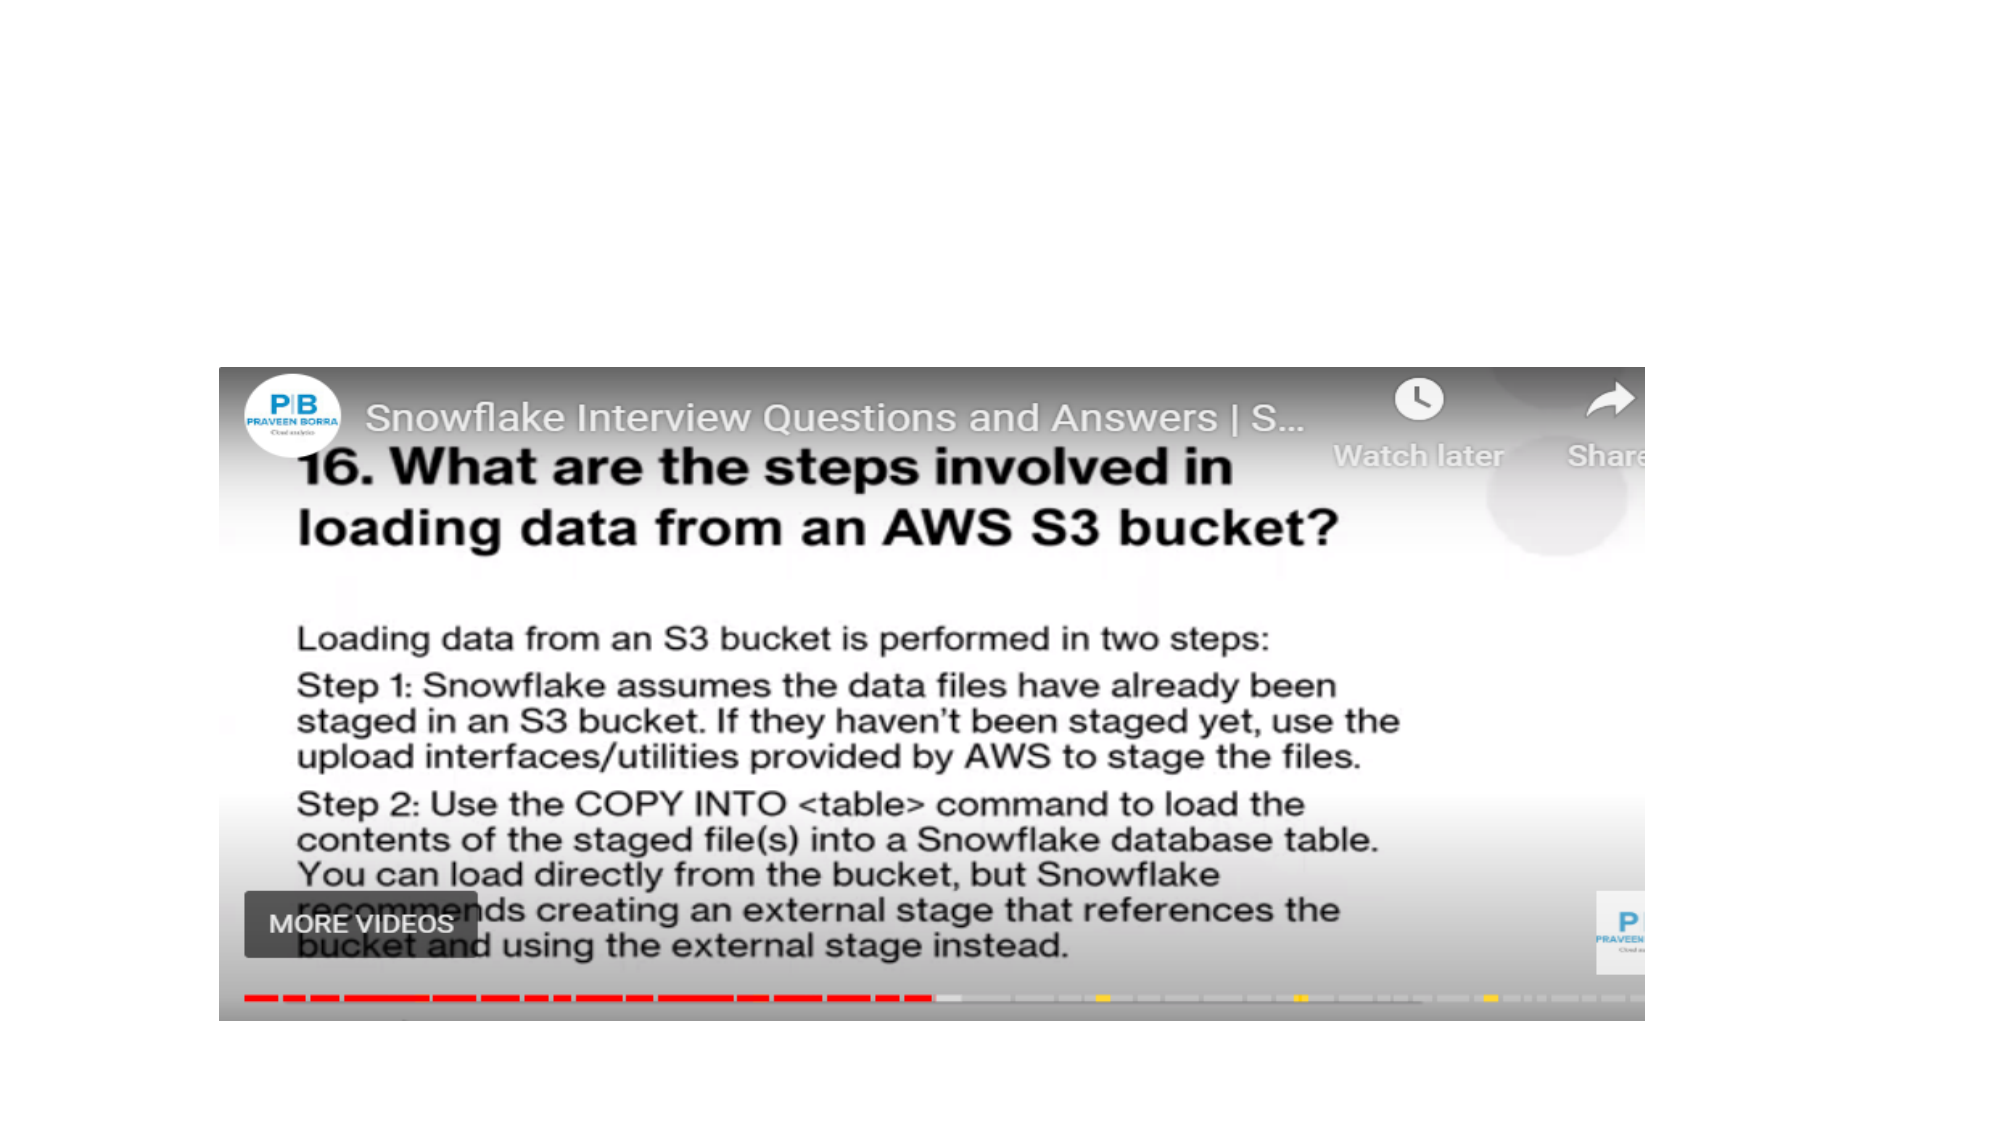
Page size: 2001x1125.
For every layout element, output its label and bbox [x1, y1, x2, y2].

list [219, 367, 1645, 1021]
